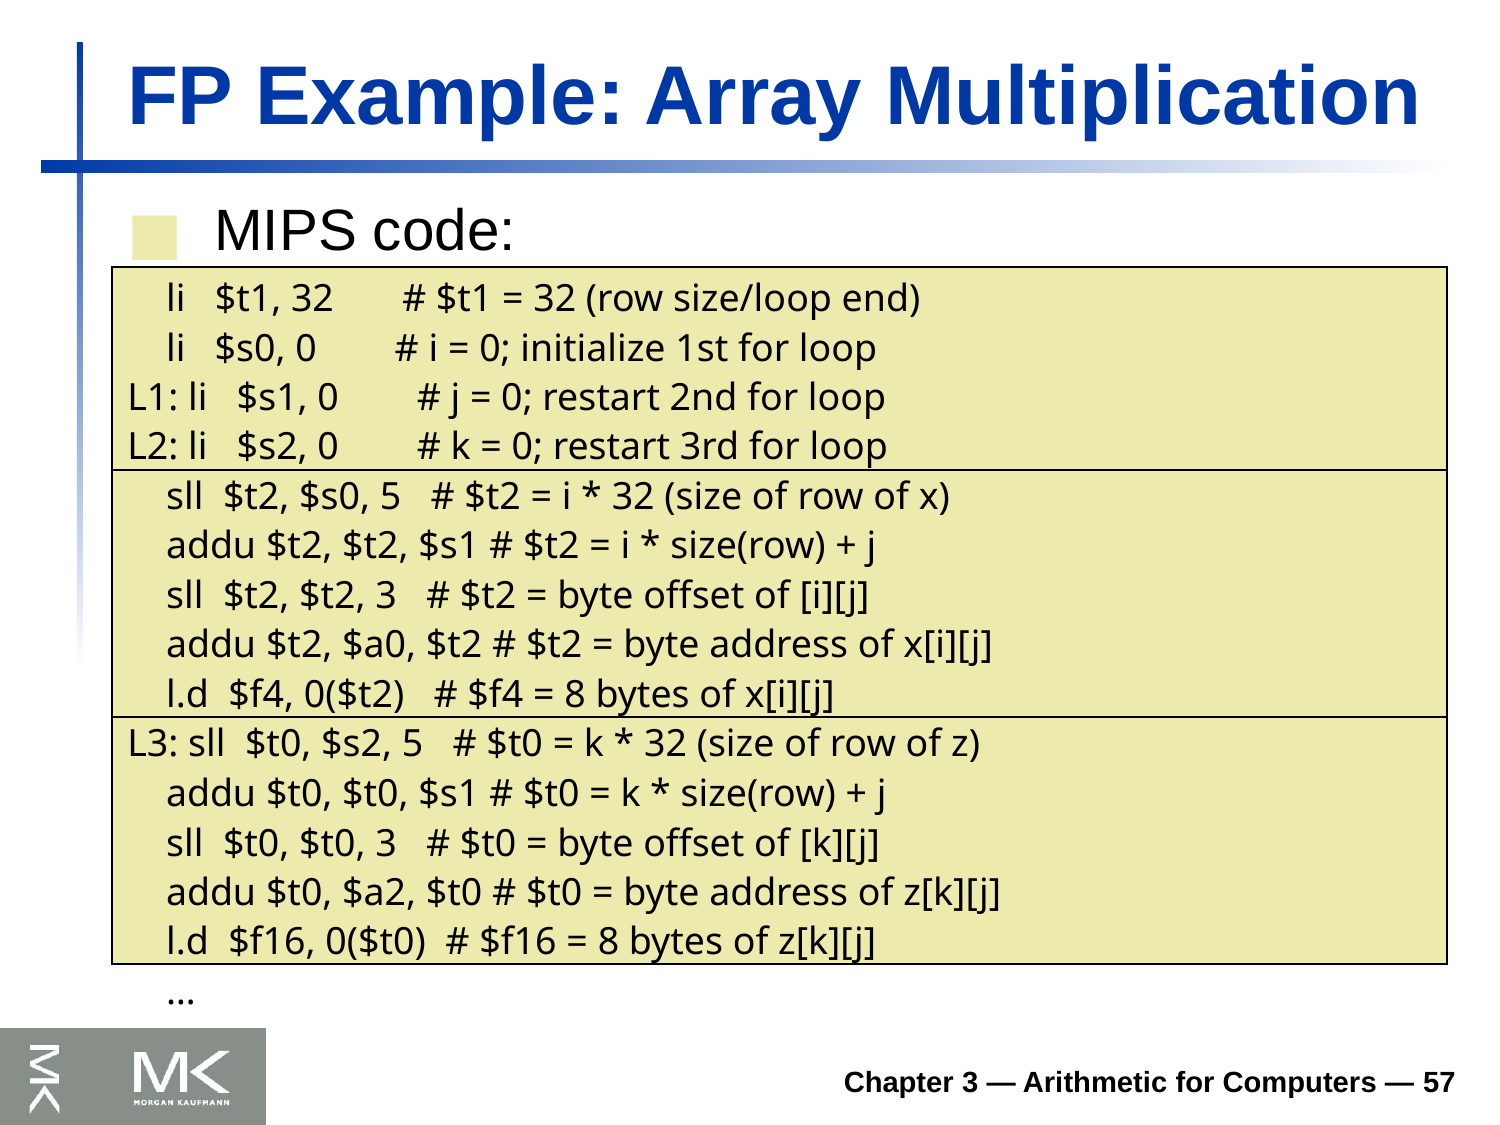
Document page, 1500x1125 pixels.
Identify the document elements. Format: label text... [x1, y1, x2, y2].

text_box Chapter 3 — Arithmetic for Computers — ‹#› [277, 1046, 1471, 1106]
text_box MIPS code: li $t1, 32 # $t1 = 32 (row size/loop end) li $s0, 0 # i = 0; initialize 1st for loop L1: li $s1, 0 # j = 0; restart 2nd for loop L2: li $s2, 0 # k = 0; restart 3rd for loop sll $t2, $s0, 5 # $t2 = i * 32 (size of row of x) addu $t2, $t2, $s1 # $t2 = i * size(row) + j sll $t2, $t2, 3 # $t2 = byte offset of [i][j] addu $t2, $a0, $t2 # $t2 = byte address of x[i][j] l.d $f4, 0($t2) # $f4 = 8 bytes of x[i][j] L3: sll $t0, $s2, 5 # $t0 = k * 32 (size of row of z) addu $t0, $t0, $s1 # $t0 = k * size(row) + j sll $t0, $t0, 3 # $t0 = byte offset of [k][j] addu $t0, $a2, $t0 # $t0 = byte address of z[k][j] l.d $f16, 0($t0) # $f16 = 8 bytes of z[k][j] … [112, 184, 1469, 1024]
picture [0, 1028, 266, 1125]
title FP Example: Array Multiplication [112, 0, 1468, 149]
